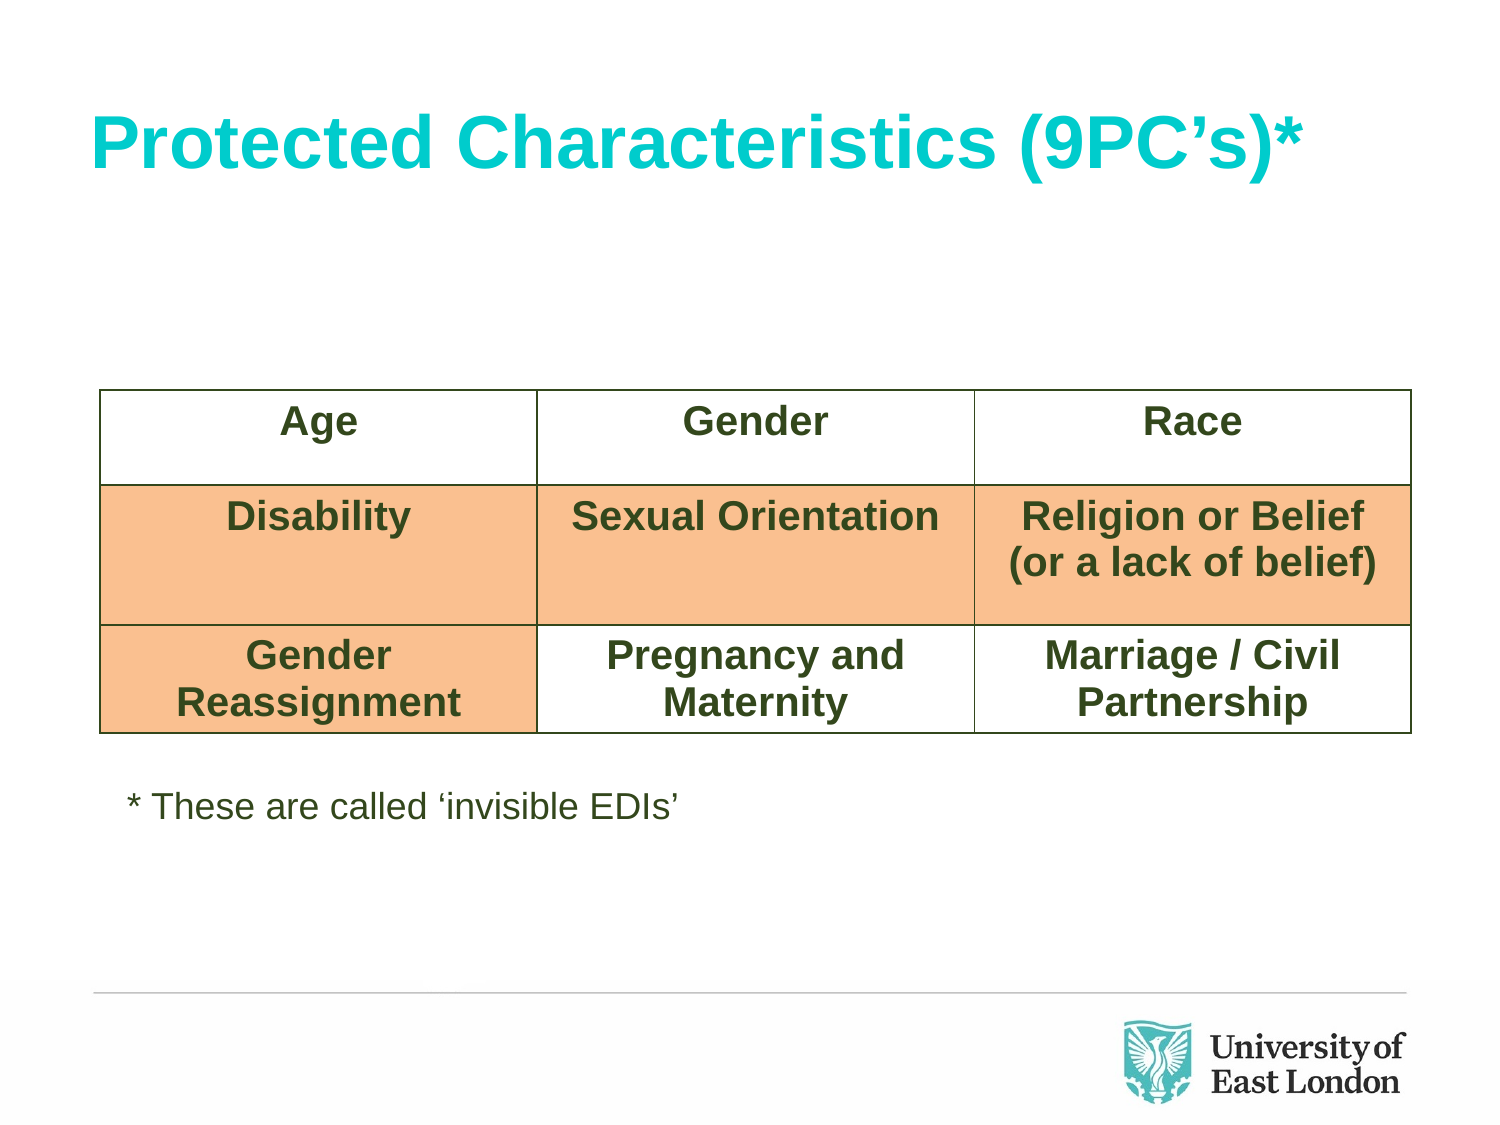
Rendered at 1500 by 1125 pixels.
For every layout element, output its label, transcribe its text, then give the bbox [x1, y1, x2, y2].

table_cell Sexual Orientation [538, 486, 974, 624]
table_cell Disability [101, 486, 536, 624]
table_cell Gender Reassignment [101, 626, 536, 732]
table_cell Pregnancy and Maternity [538, 626, 974, 732]
table_cell Marriage / Civil Partnership [975, 626, 1410, 732]
title Protected Characteristics (9PC’s)* [75, 45, 1425, 233]
table_header Gender [538, 391, 974, 484]
text_box * These are called ‘invisible EDIs’ [112, 775, 1046, 835]
picture [0, 980, 1500, 1125]
table_header Age [101, 391, 536, 484]
table_cell Religion or Belief (or a lack of belief) [975, 486, 1410, 624]
table_header Race [975, 391, 1410, 484]
